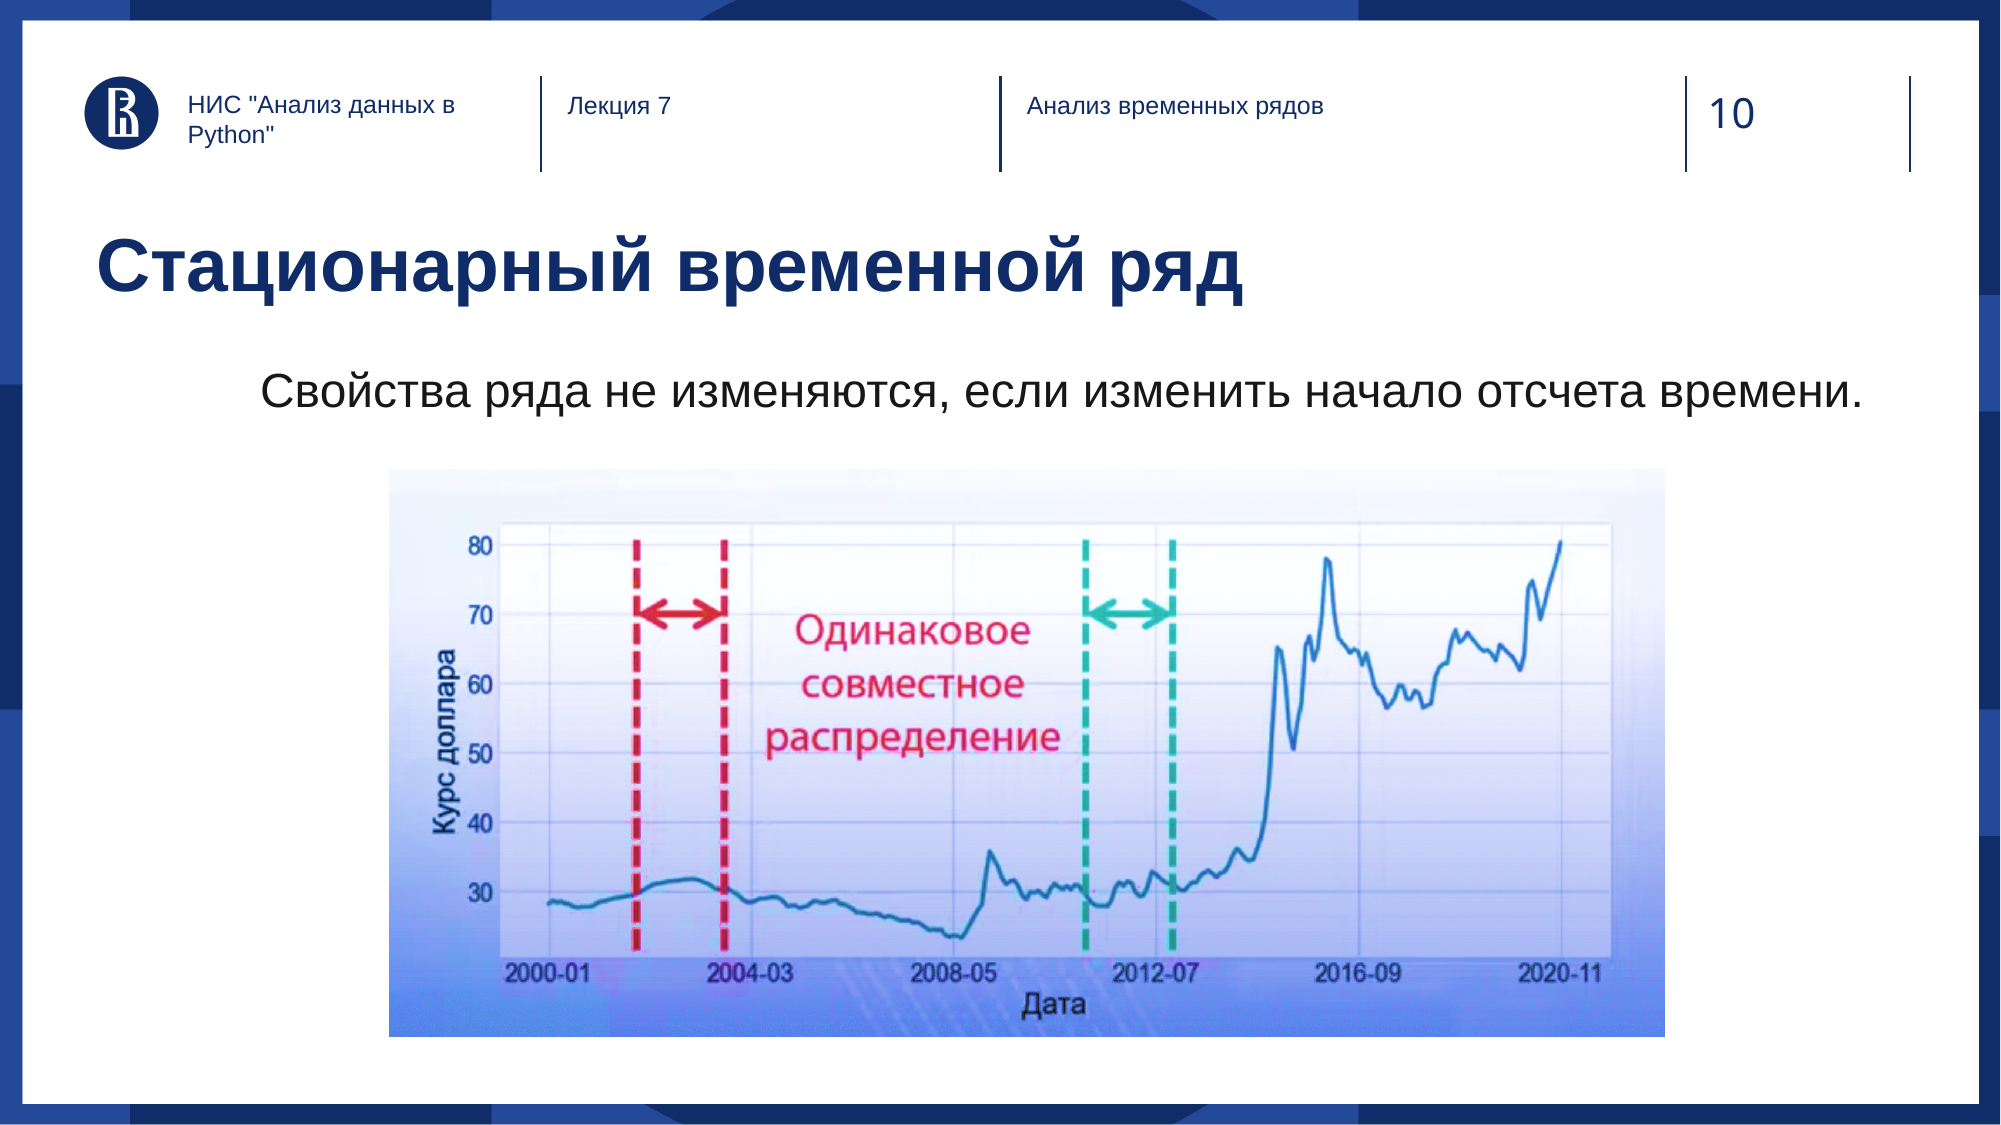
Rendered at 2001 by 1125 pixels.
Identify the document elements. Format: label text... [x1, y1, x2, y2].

list Лекция 7 [567, 90, 907, 157]
list Свойства ряда не изменяются, если изменить начало отсчета времени. [109, 359, 1911, 991]
title Стационарный временной ряд [96, 216, 1911, 344]
list Анализ временных рядов [1026, 90, 1367, 157]
list НИС "Анализ данных в Python" [187, 88, 520, 157]
picture [0, 0, 2001, 1125]
